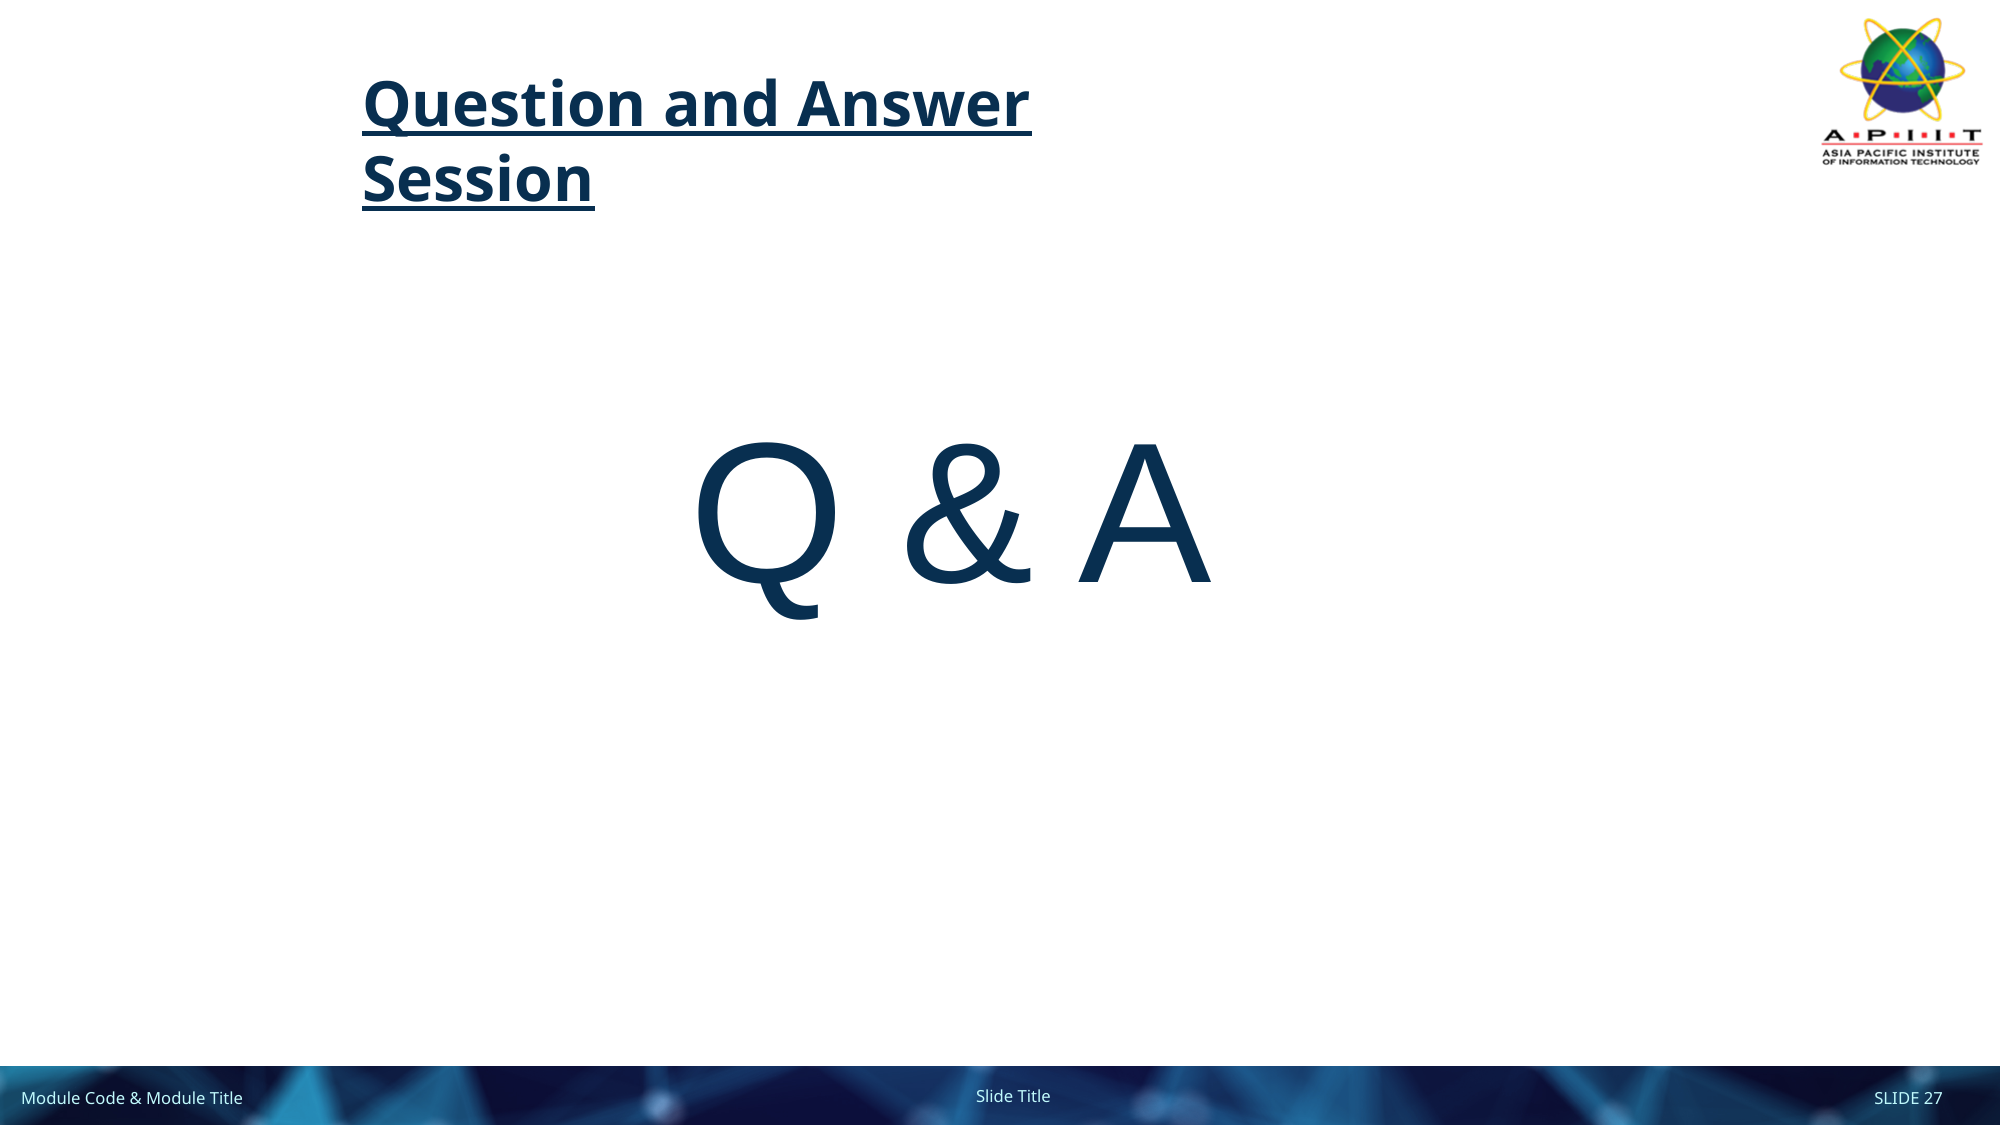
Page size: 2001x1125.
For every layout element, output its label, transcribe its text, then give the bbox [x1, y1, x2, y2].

picture [1803, 0, 2000, 182]
text_box Q & A [674, 374, 1490, 630]
picture [0, 1066, 2000, 1125]
title Question and Answer Session [347, 37, 1270, 241]
